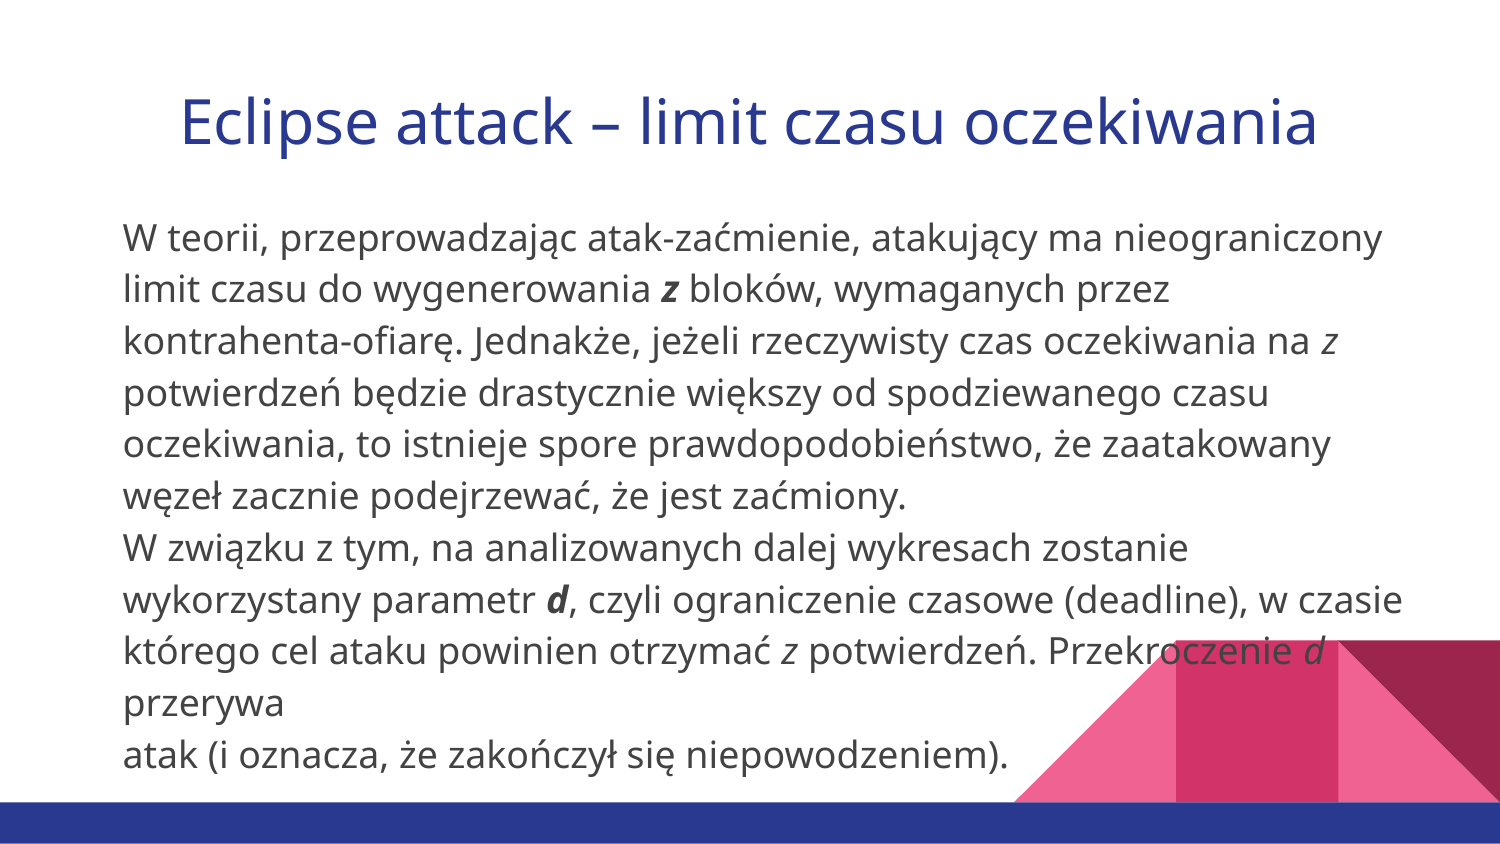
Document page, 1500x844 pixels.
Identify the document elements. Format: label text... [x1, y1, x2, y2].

list W teorii, przeprowadzając atak-zaćmienie, atakujący ma nieograniczony limit czasu do wygenerowania z bloków, wymaganych przez kontrahenta-ofiarę. Jednakże, jeżeli rzeczywisty czas oczekiwania na z potwierdzeń będzie drastycznie większy od spodziewanego czasu oczekiwania, to istnieje spore prawdopodobieństwo, że zaatakowany węzeł zacznie podejrzewać, że jest zaćmiony. W związku z tym, na analizowanych dalej wykresach zostanie wykorzystany parametr d, czyli ograniczenie czasowe (deadline), w czasie którego cel ataku powinien otrzymać z potwierdzeń. Przekroczenie d przerywa atak (i oznacza, że zakończył się niepowodzeniem). [88, 191, 1424, 740]
title Eclipse attack – limit czasu oczekiwania [51, 67, 1449, 167]
